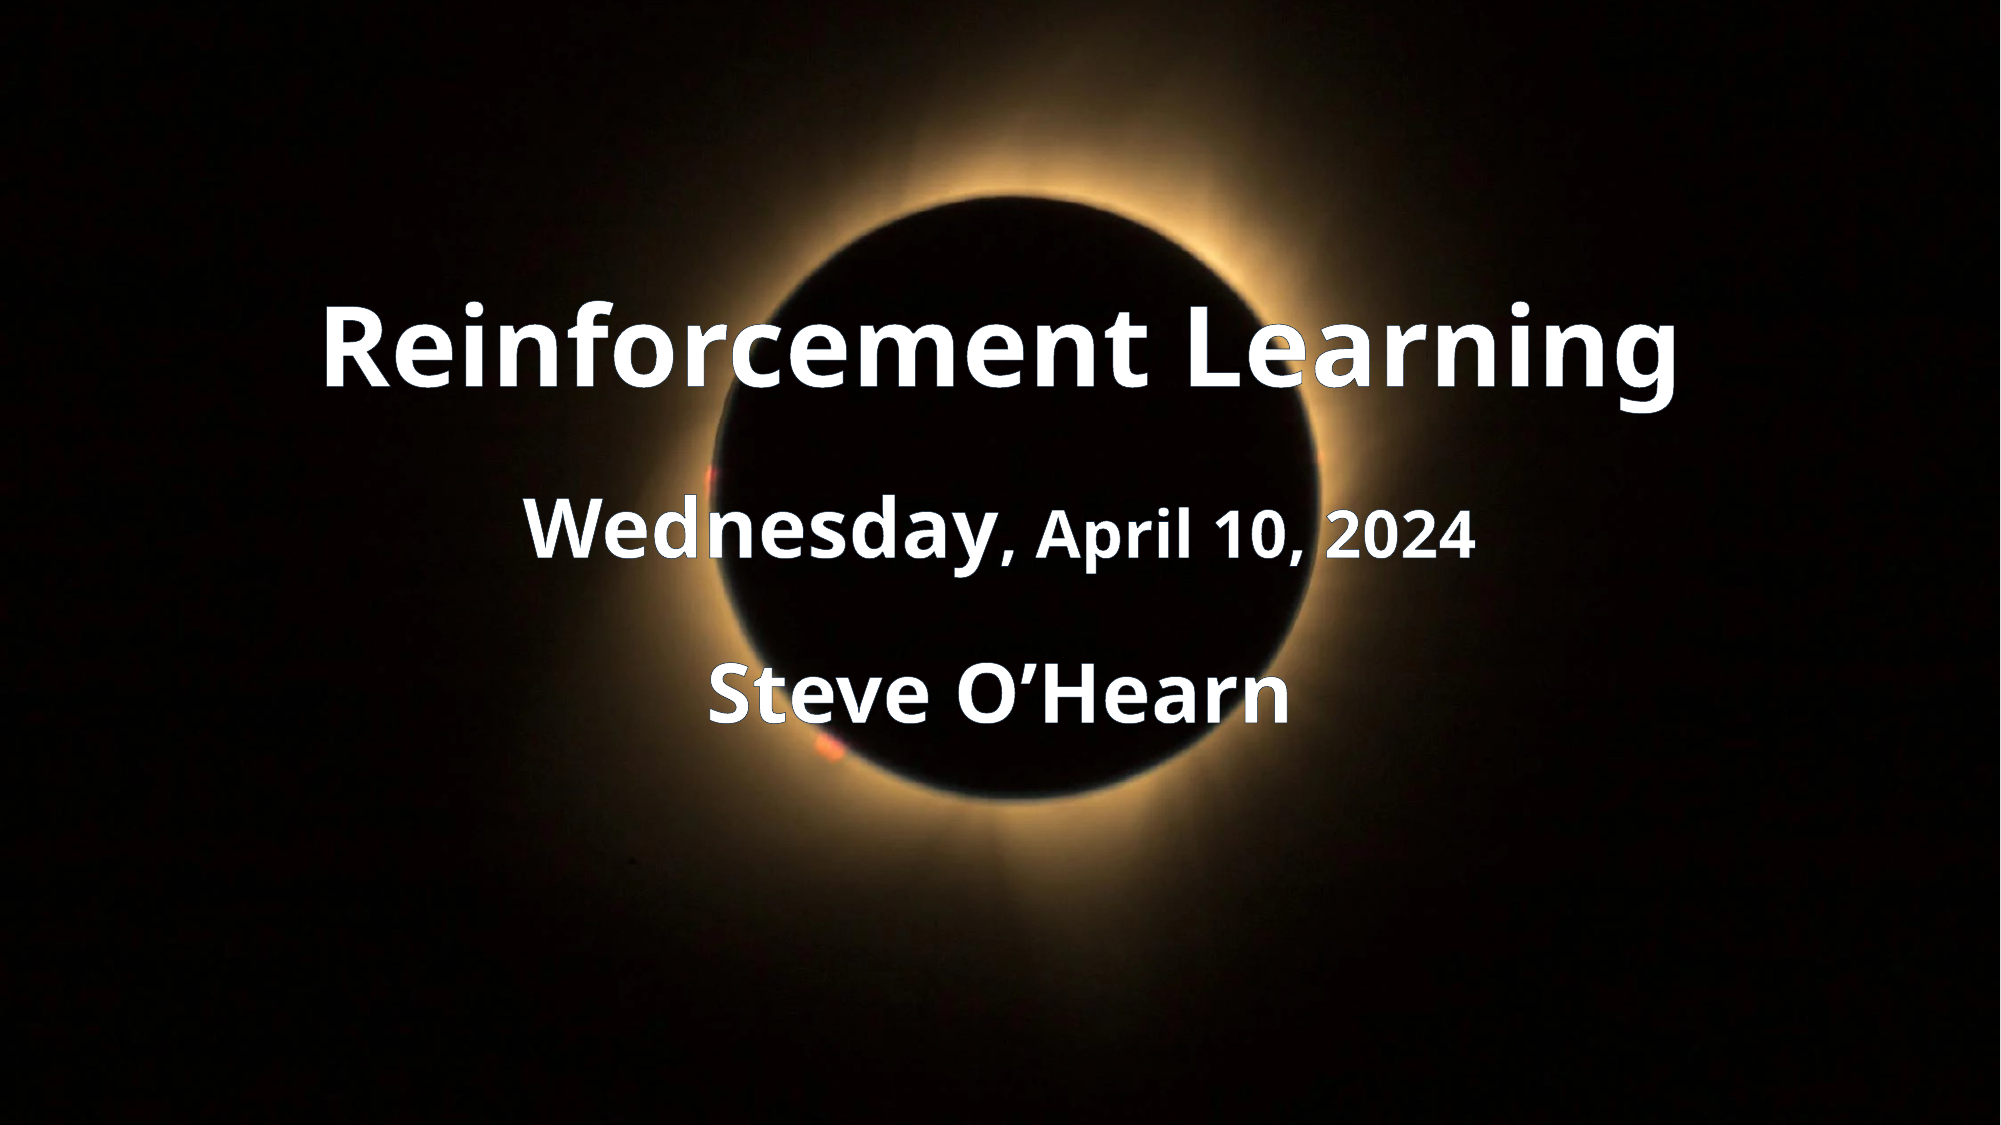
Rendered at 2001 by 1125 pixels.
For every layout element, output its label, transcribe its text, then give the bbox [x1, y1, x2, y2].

text_box Reinforcement Learning [301, 266, 1699, 417]
text_box Steve O’Hearn [691, 632, 1309, 747]
text_box Wednesday, April 10, 2024 [507, 467, 1493, 582]
picture [0, 0, 2001, 1125]
